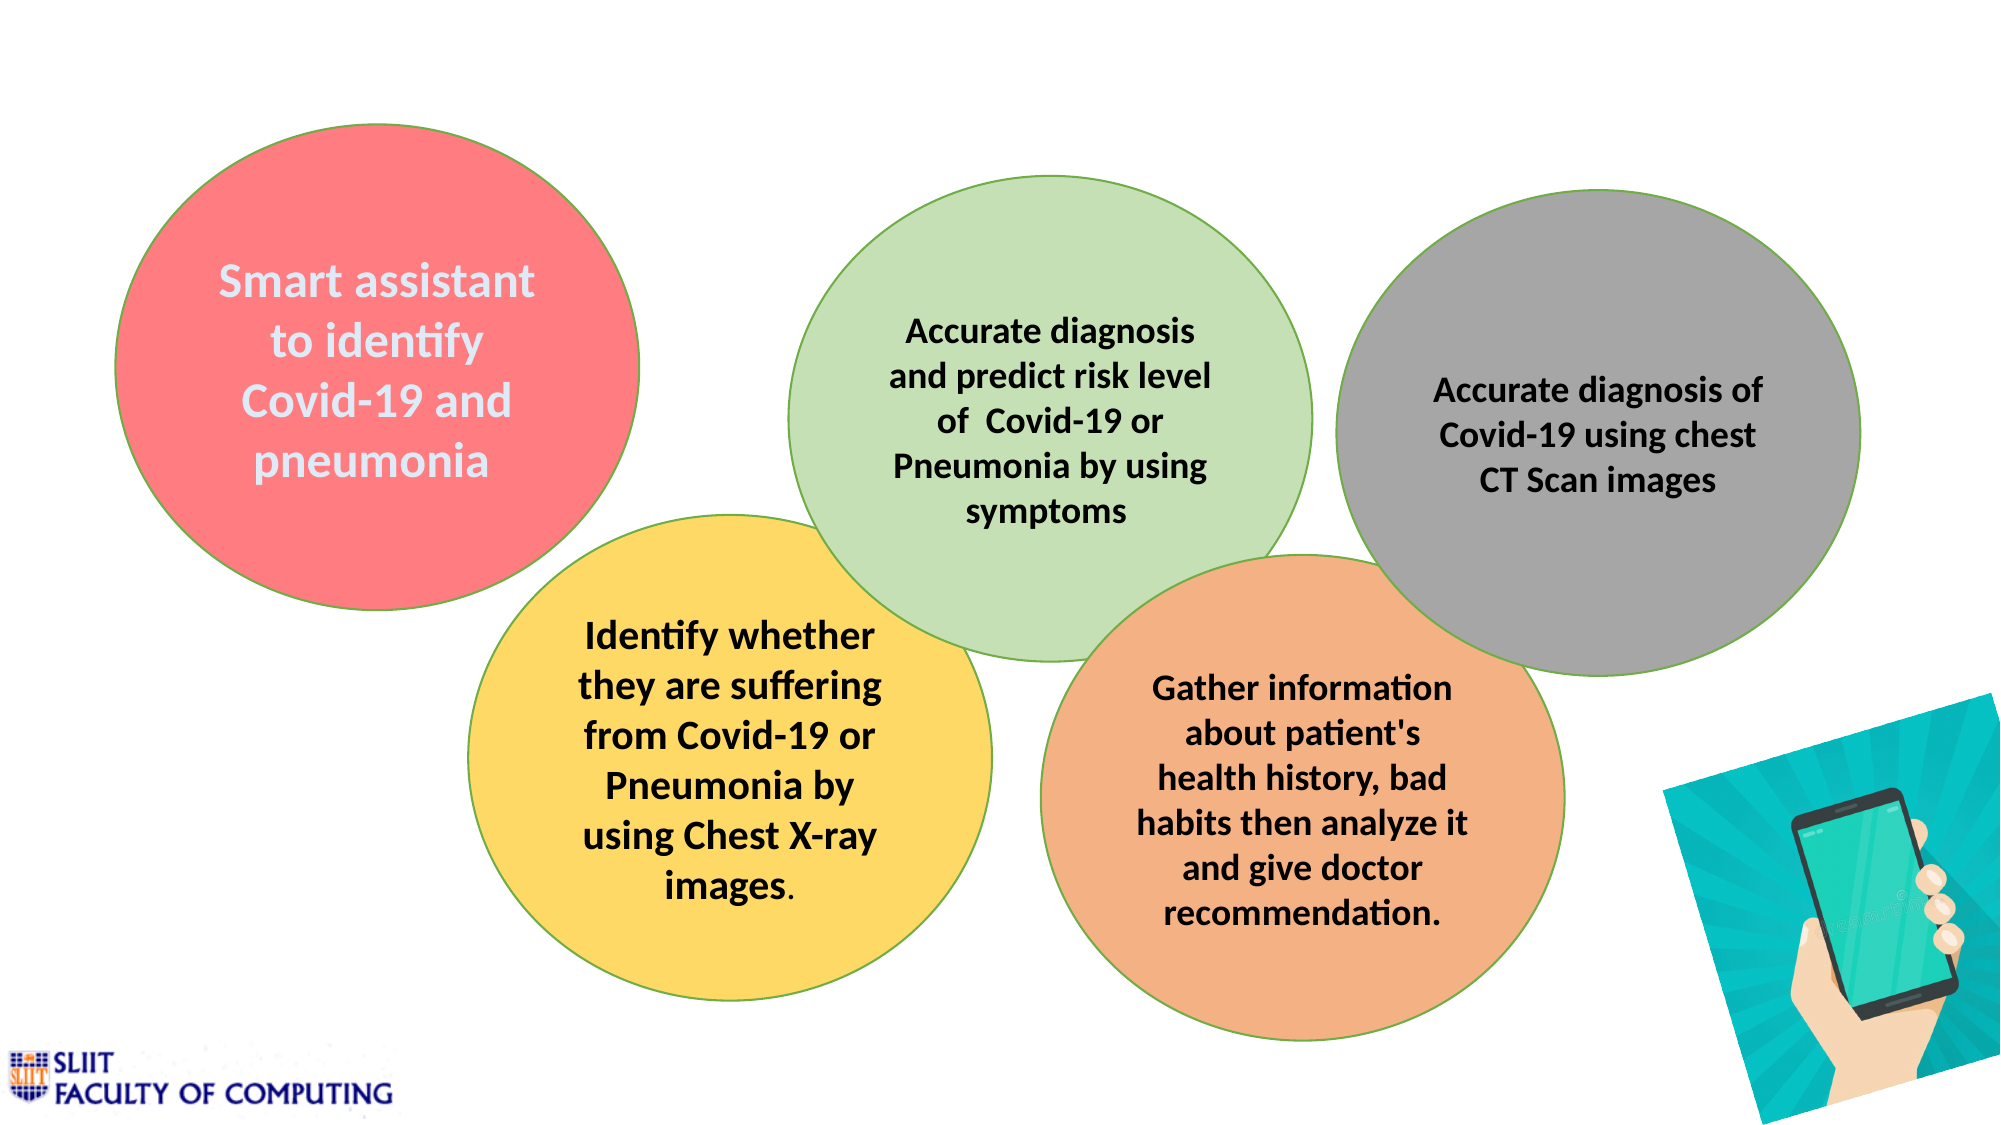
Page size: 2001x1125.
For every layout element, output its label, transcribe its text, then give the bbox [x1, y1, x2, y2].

text_box Identify whether they are suffering from Covid-19 or Pneumonia by using Chest X-ray images. [467, 513, 994, 1002]
text_box Accurate diagnosis and predict risk level of Covid-19 or Pneumonia by using symptoms [787, 174, 1314, 663]
picture [0, 1036, 516, 1125]
text_box Gather information about patient's health history, bad habits then analyze it and give doctor recommendation. [1039, 553, 1566, 1042]
picture [1663, 693, 2000, 1124]
text_box Smart assistant to identify Covid-19 and pneumonia [114, 123, 641, 612]
text_box Accurate diagnosis of Covid-19 using chest CT Scan images [1335, 189, 1862, 677]
